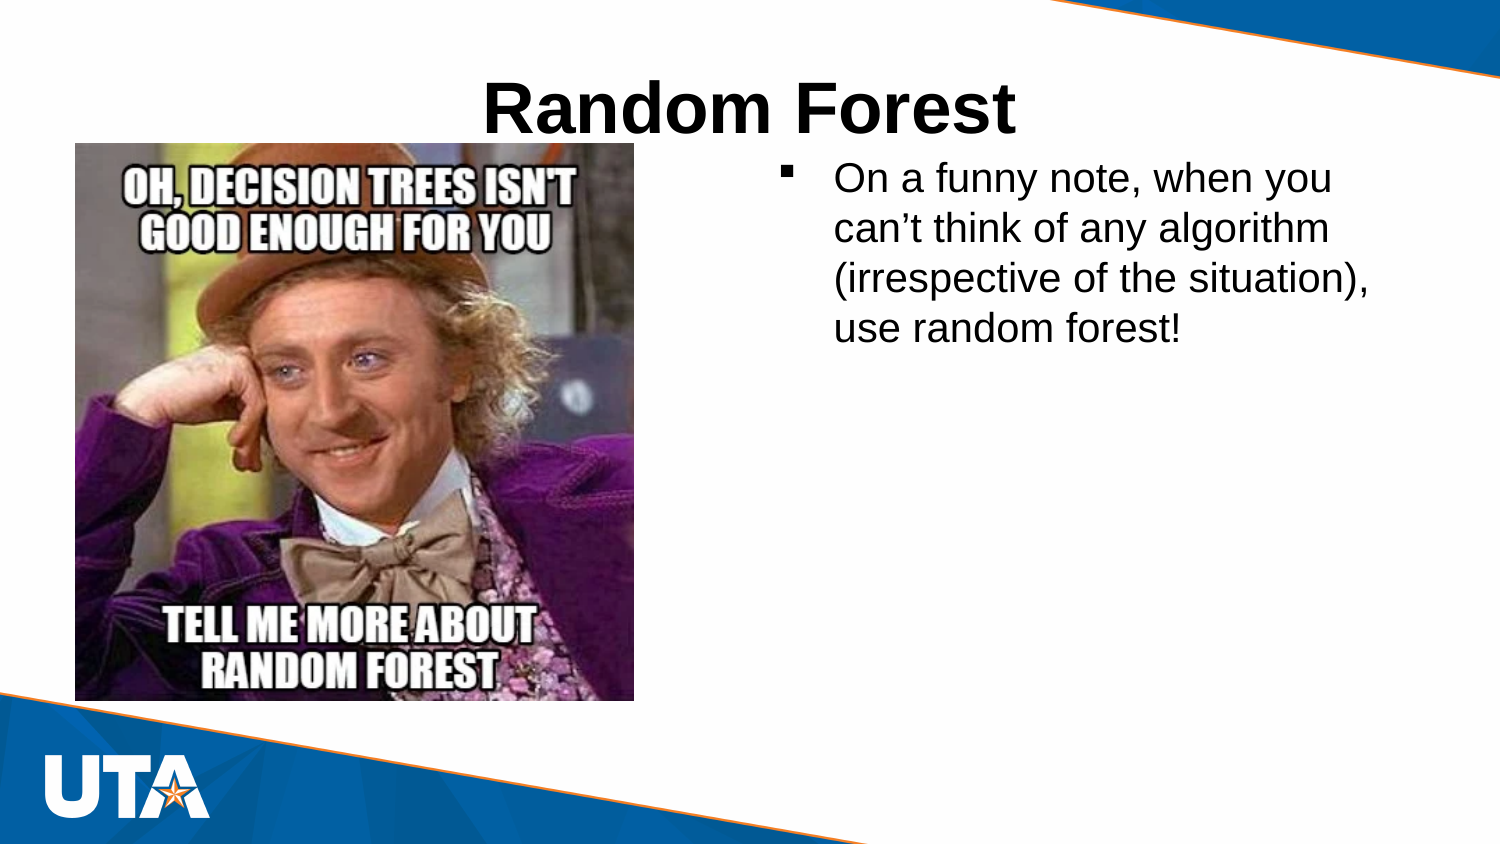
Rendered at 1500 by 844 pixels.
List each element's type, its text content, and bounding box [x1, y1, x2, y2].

list On a funny note, when you can’t think of any algorithm (irrespective of the situation), use random forest! [762, 143, 1425, 701]
picture [0, 0, 1500, 844]
title Random Forest [75, 33, 1425, 175]
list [74, 143, 634, 701]
